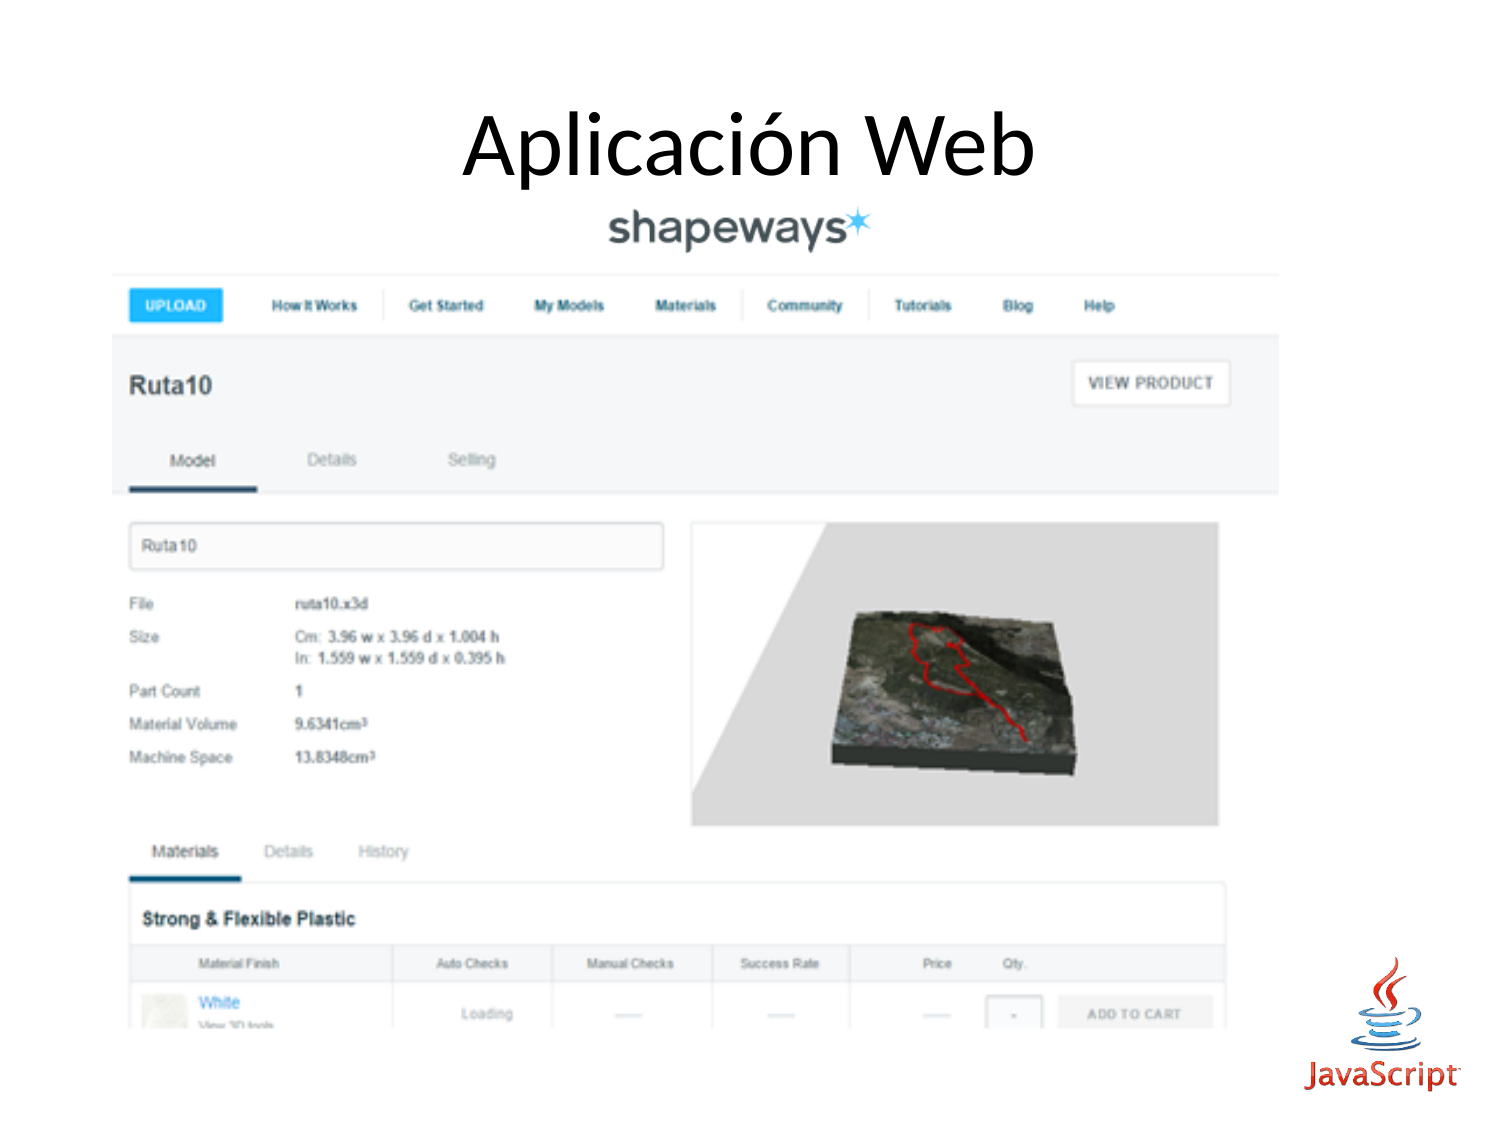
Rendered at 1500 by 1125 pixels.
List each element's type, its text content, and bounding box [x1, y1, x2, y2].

picture [111, 195, 1279, 1070]
picture [1302, 956, 1470, 1094]
title Aplicación Web [75, 45, 1425, 233]
